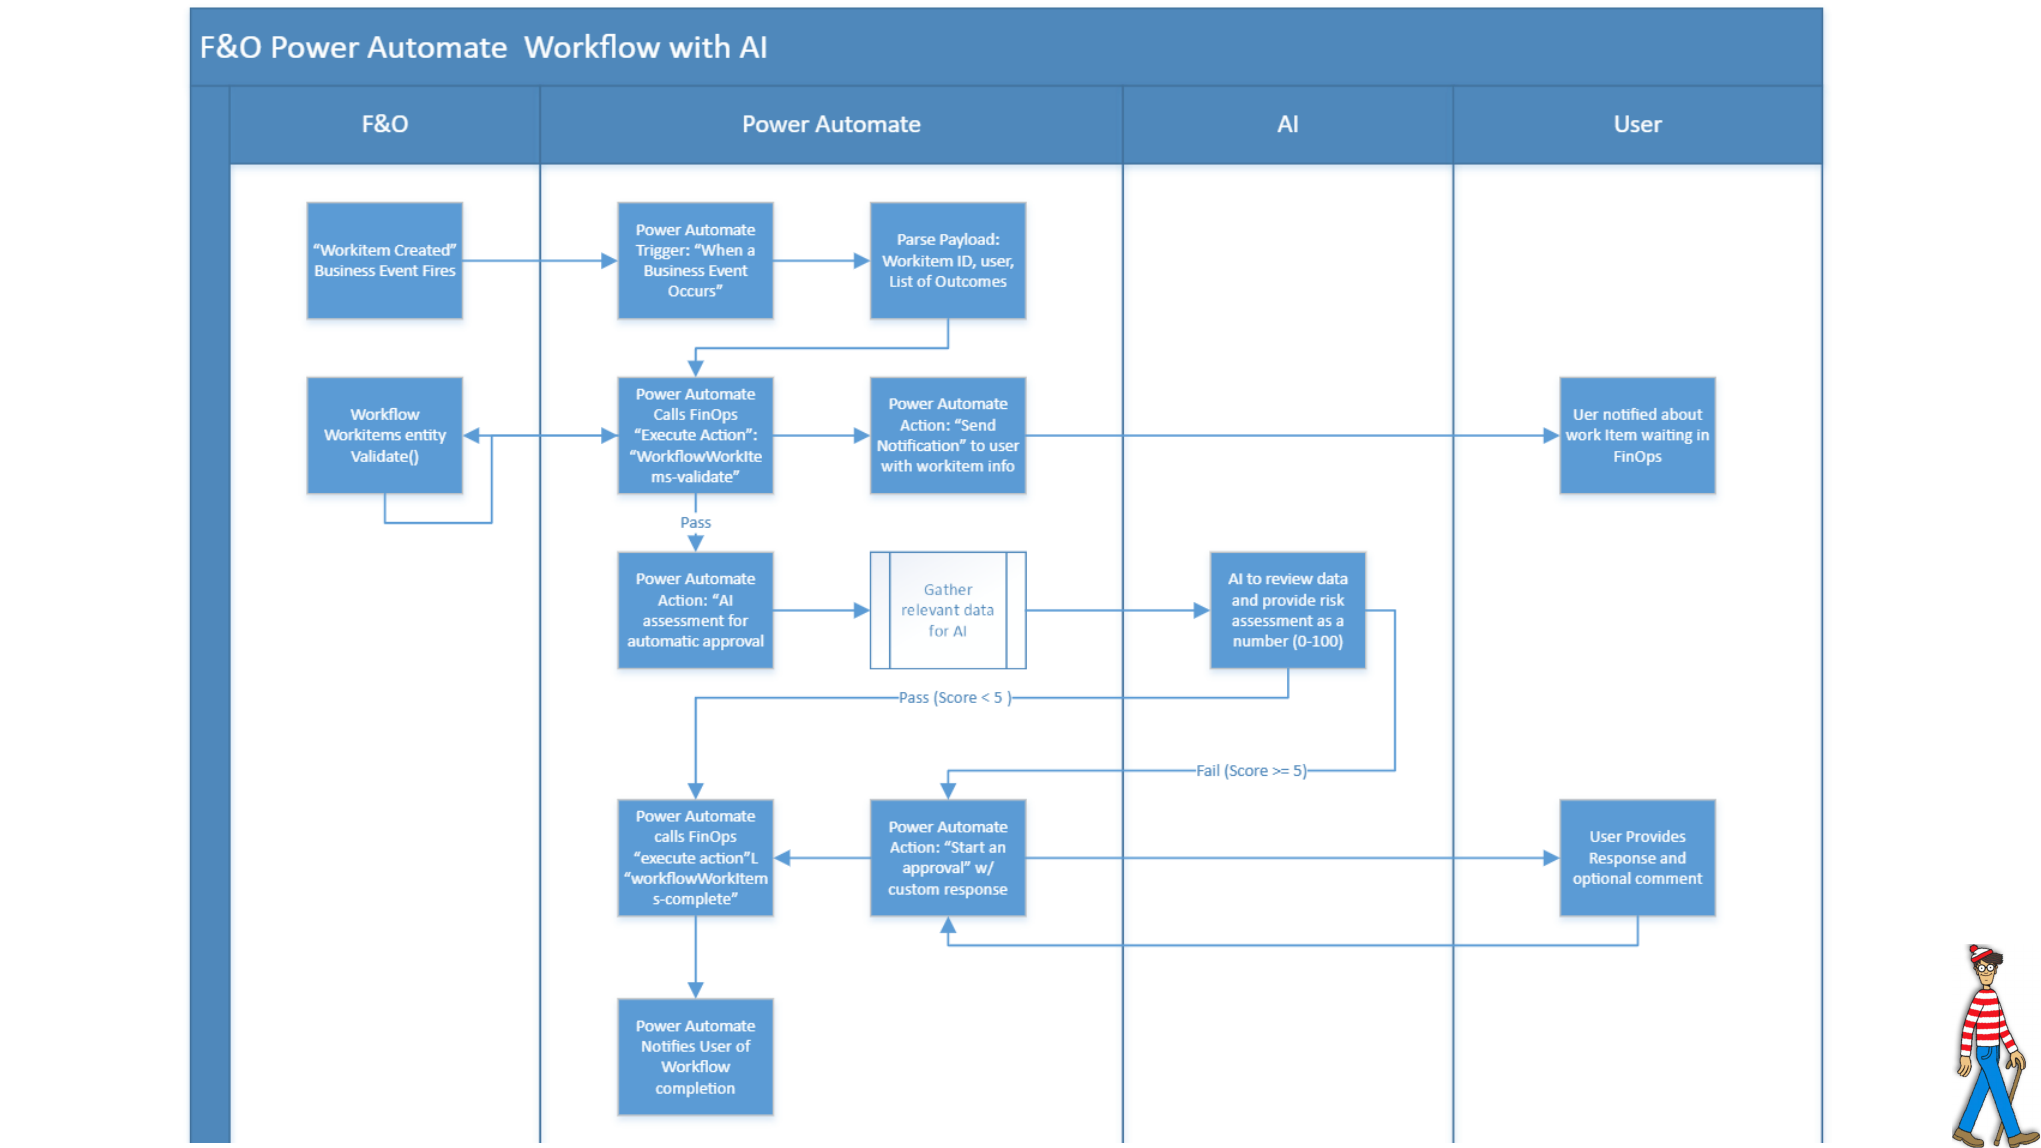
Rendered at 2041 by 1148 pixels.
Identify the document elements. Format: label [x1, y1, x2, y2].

picture [1952, 944, 2041, 1148]
picture [178, 0, 1846, 1143]
